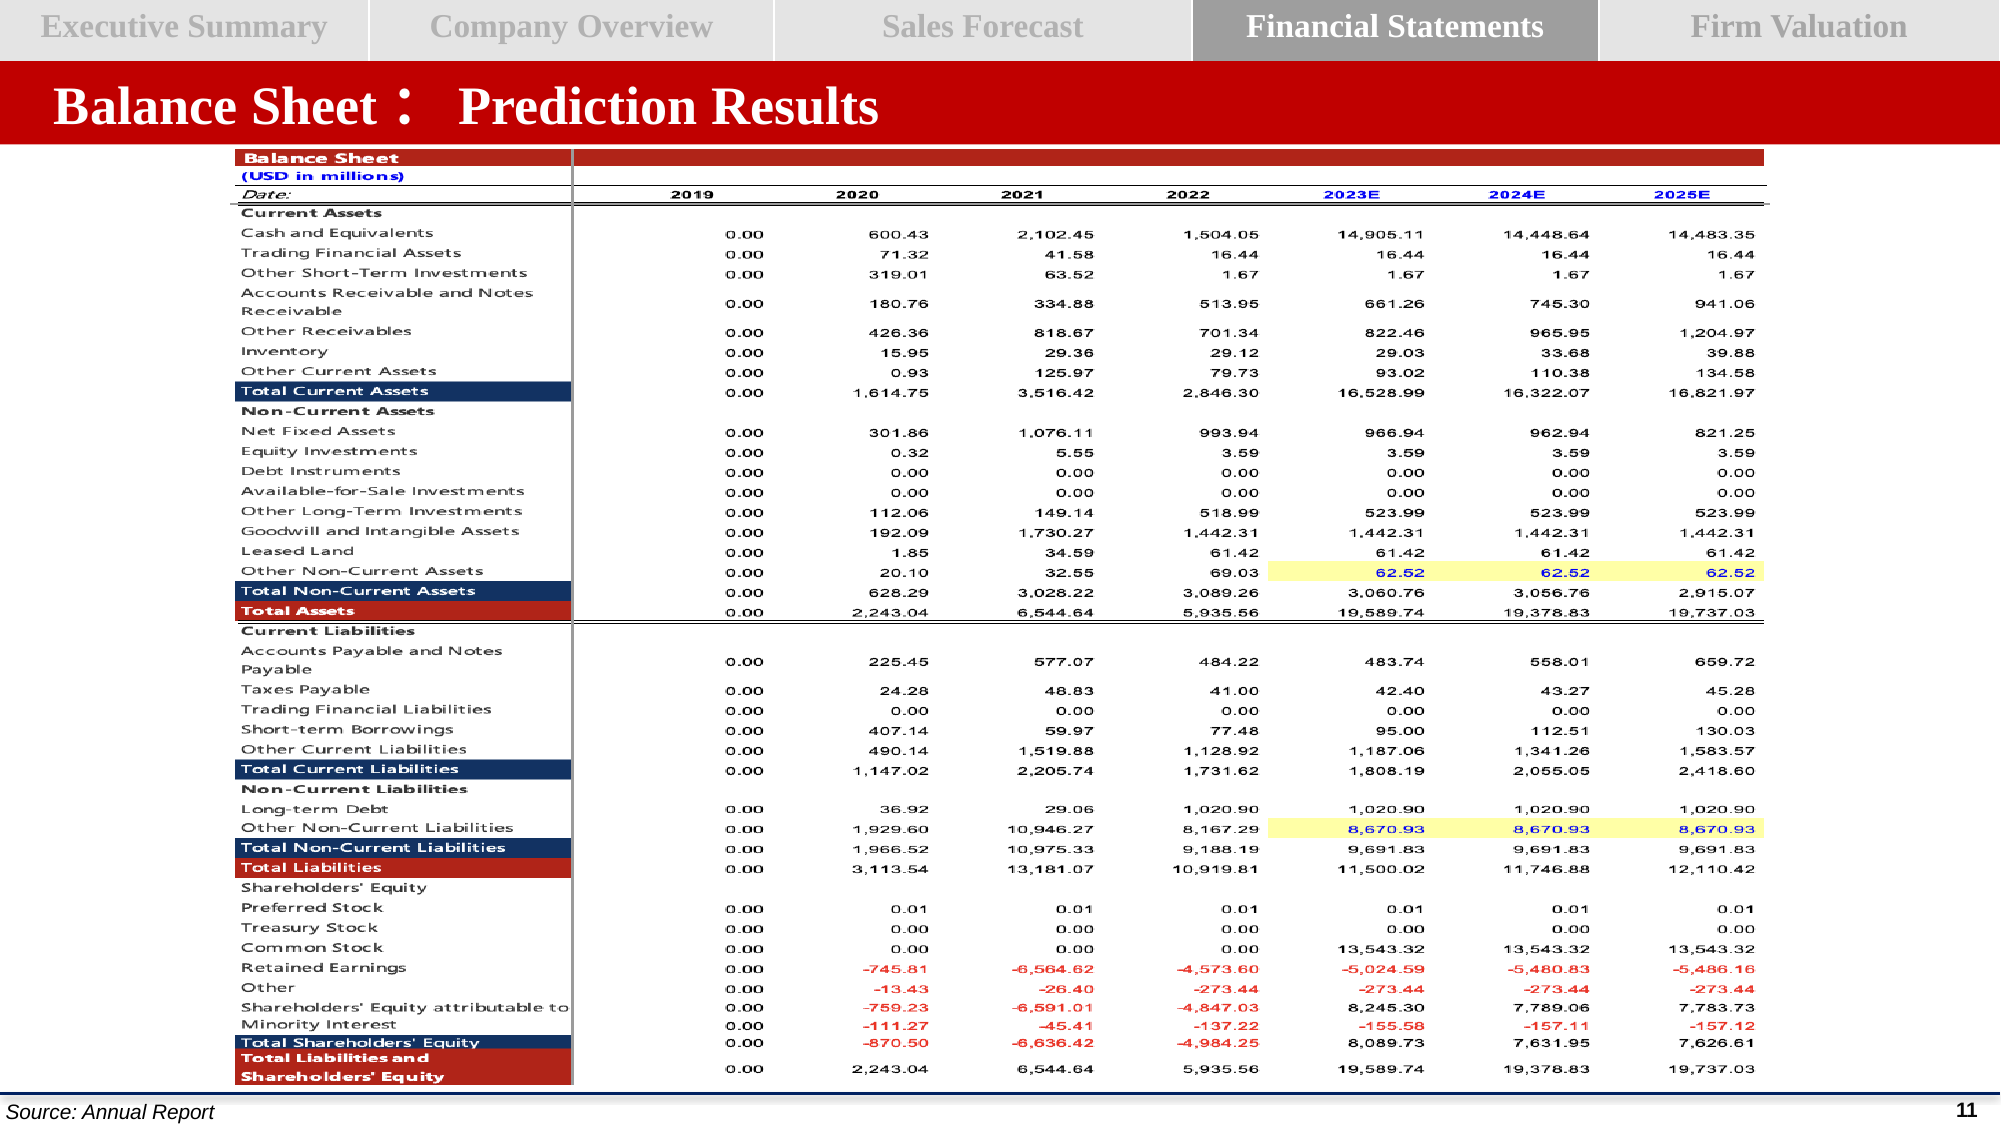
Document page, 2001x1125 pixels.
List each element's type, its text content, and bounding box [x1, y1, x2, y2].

text_box Source: Annual Report [0, 1093, 1025, 1125]
picture [229, 149, 1771, 1086]
title Balance Sheet：Prediction Results [0, 63, 1909, 142]
